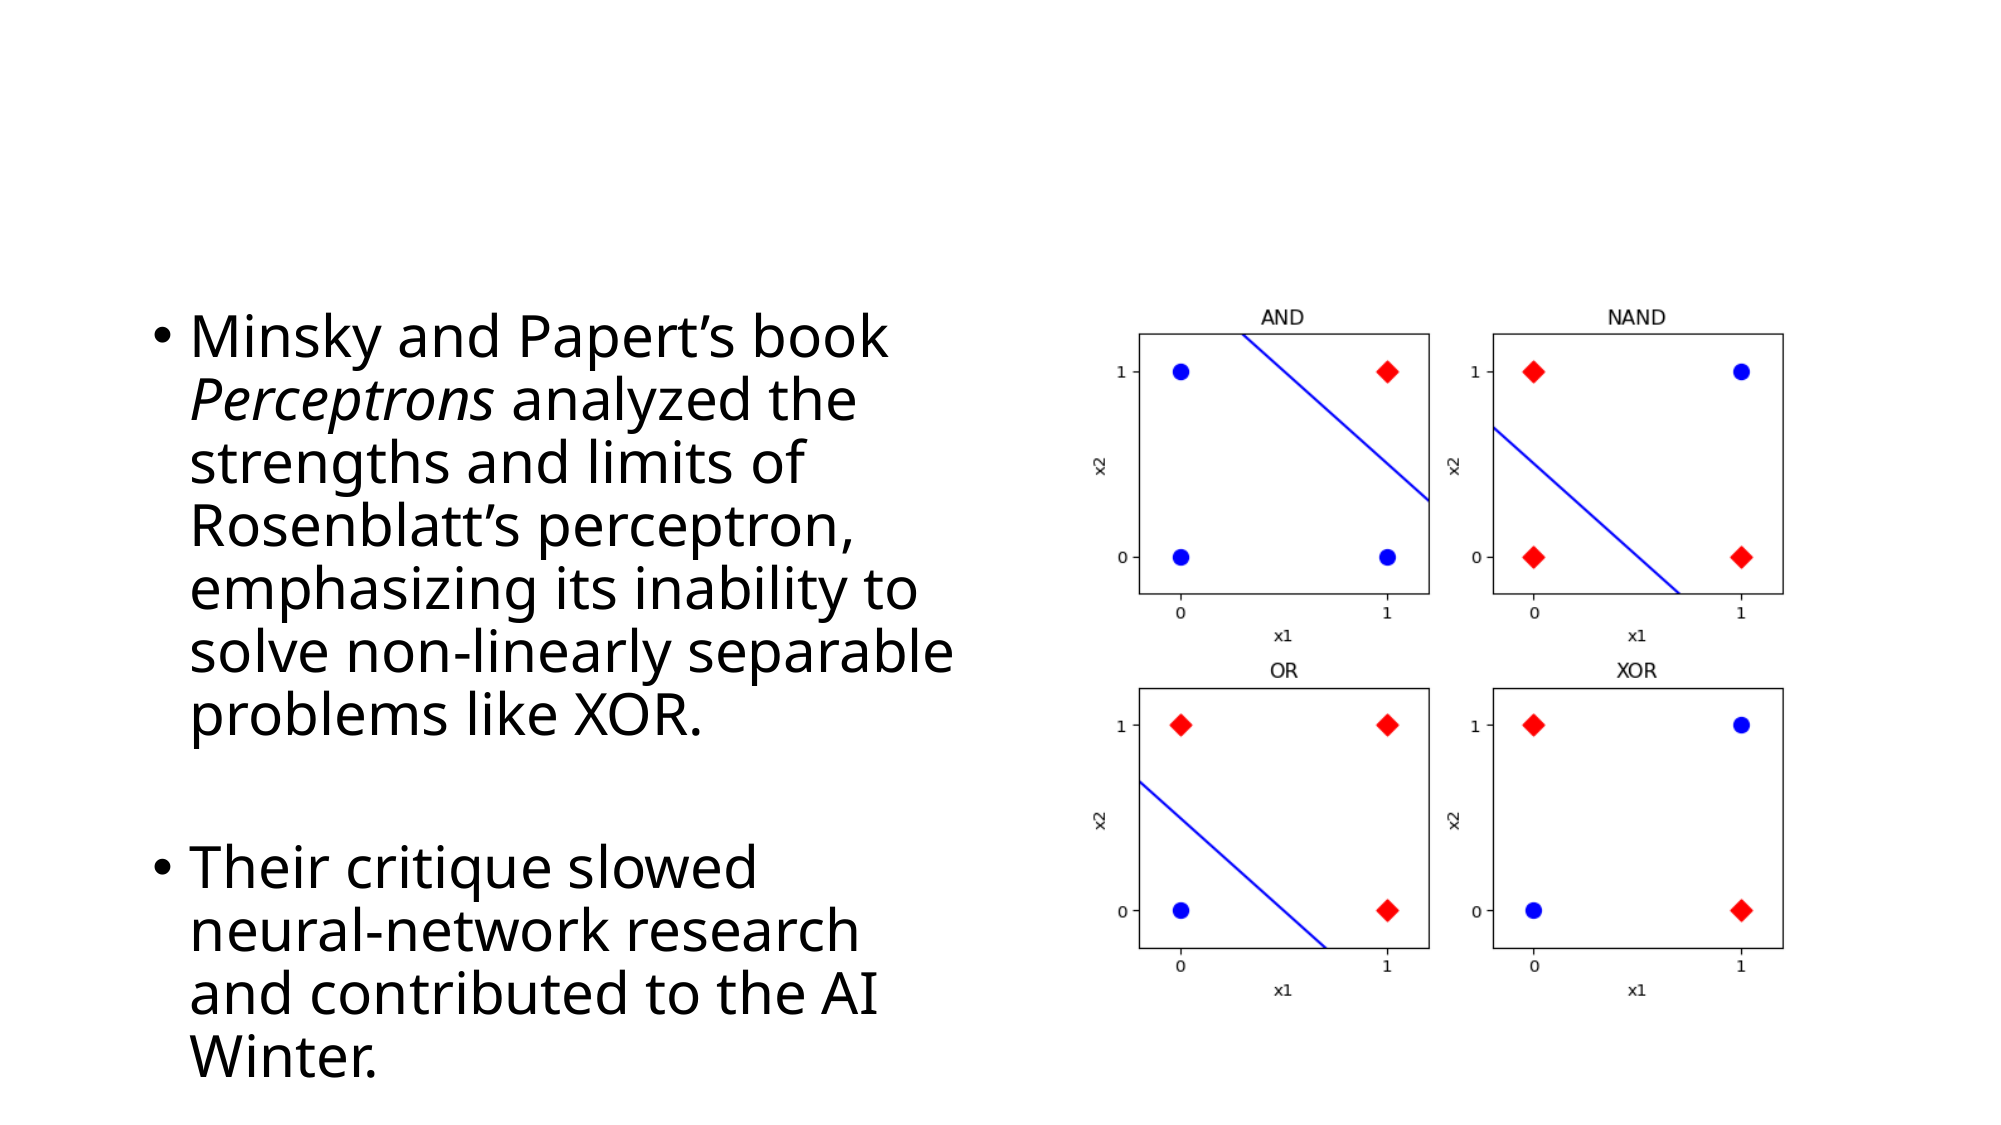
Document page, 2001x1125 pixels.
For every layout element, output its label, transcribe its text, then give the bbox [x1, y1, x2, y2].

picture [1080, 297, 1795, 1011]
list Minsky and Papert’s book Perceptrons analyzed the strengths and limits of Rosenblatt’s perceptron, emphasizing its inability to solve non‑linearly separable problems like XOR. Their critique slowed neural‑network research and contributed to the AI Winter. The work also paved the way for later breakthroughs, including backpropagation in the 1980s, which enabled training multilayer networks and revived interest in neural nets. [137, 299, 988, 1014]
